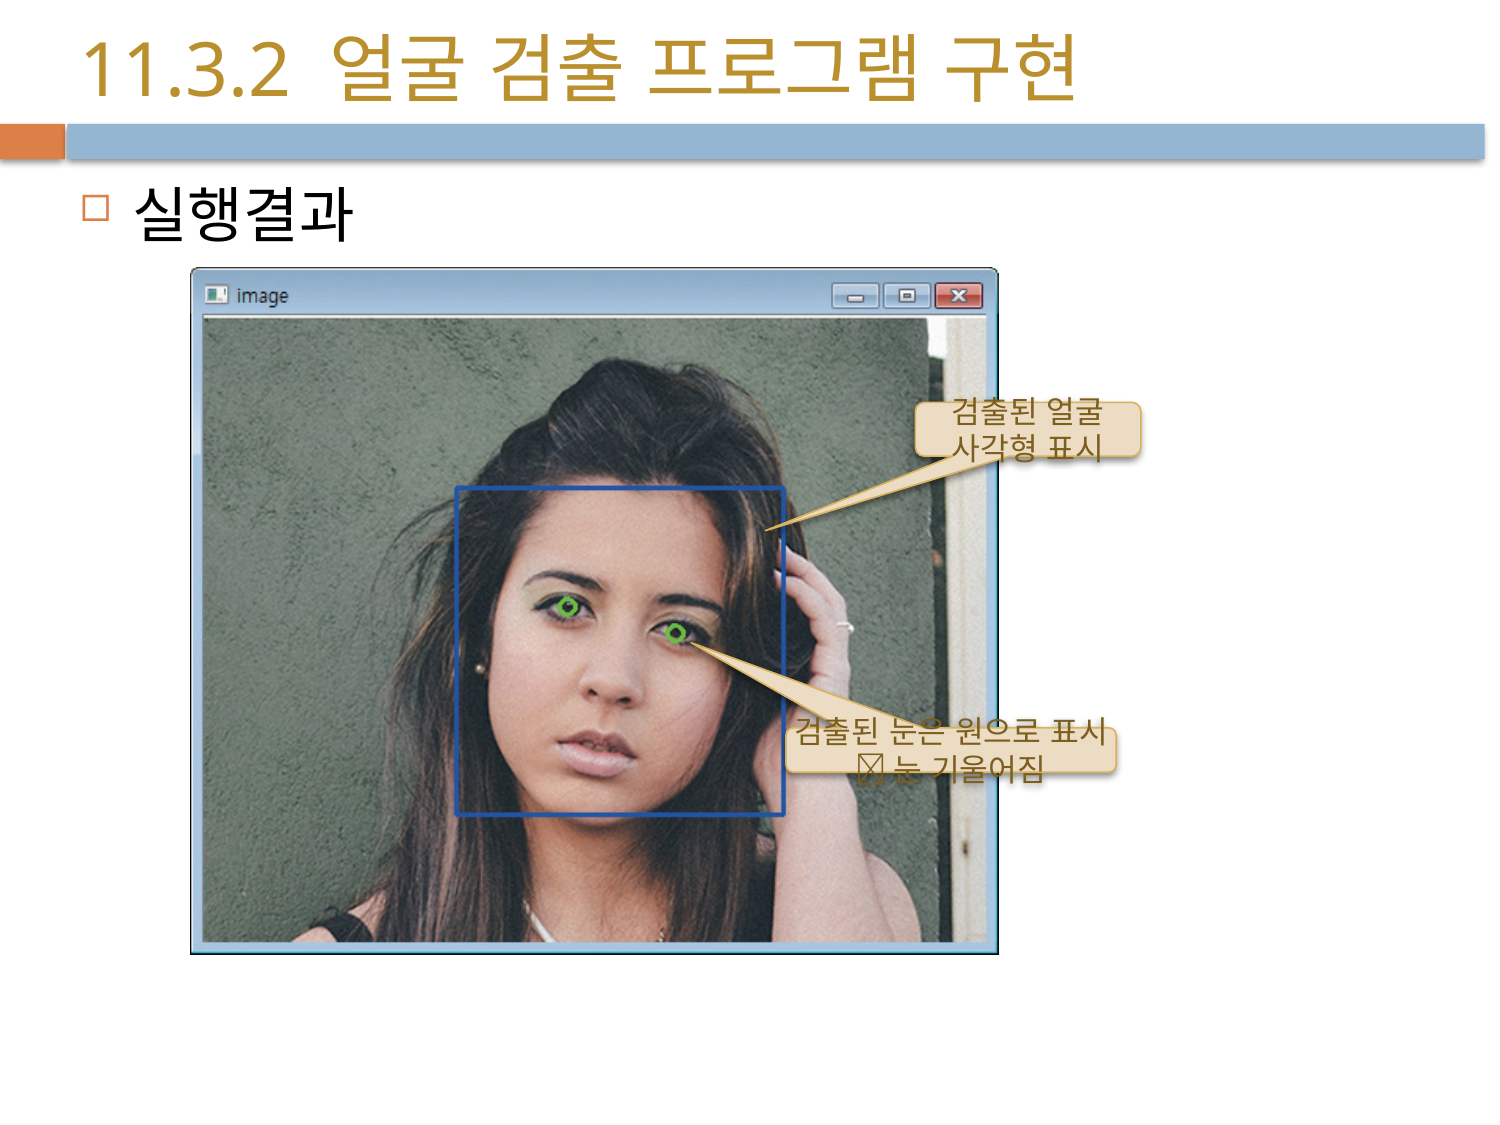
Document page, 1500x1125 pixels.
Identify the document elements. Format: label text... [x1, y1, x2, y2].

title 11.3.2 얼굴 검출 프로그램 구현 [64, 7, 1471, 126]
picture [189, 266, 999, 955]
text_box 검출된 눈은 원으로 표시  눈 기울어짐 [1004, 726, 1118, 774]
text_box 검출된 얼굴 사각형 표시 [1004, 401, 1142, 459]
list 실행결과 [64, 169, 1471, 1056]
